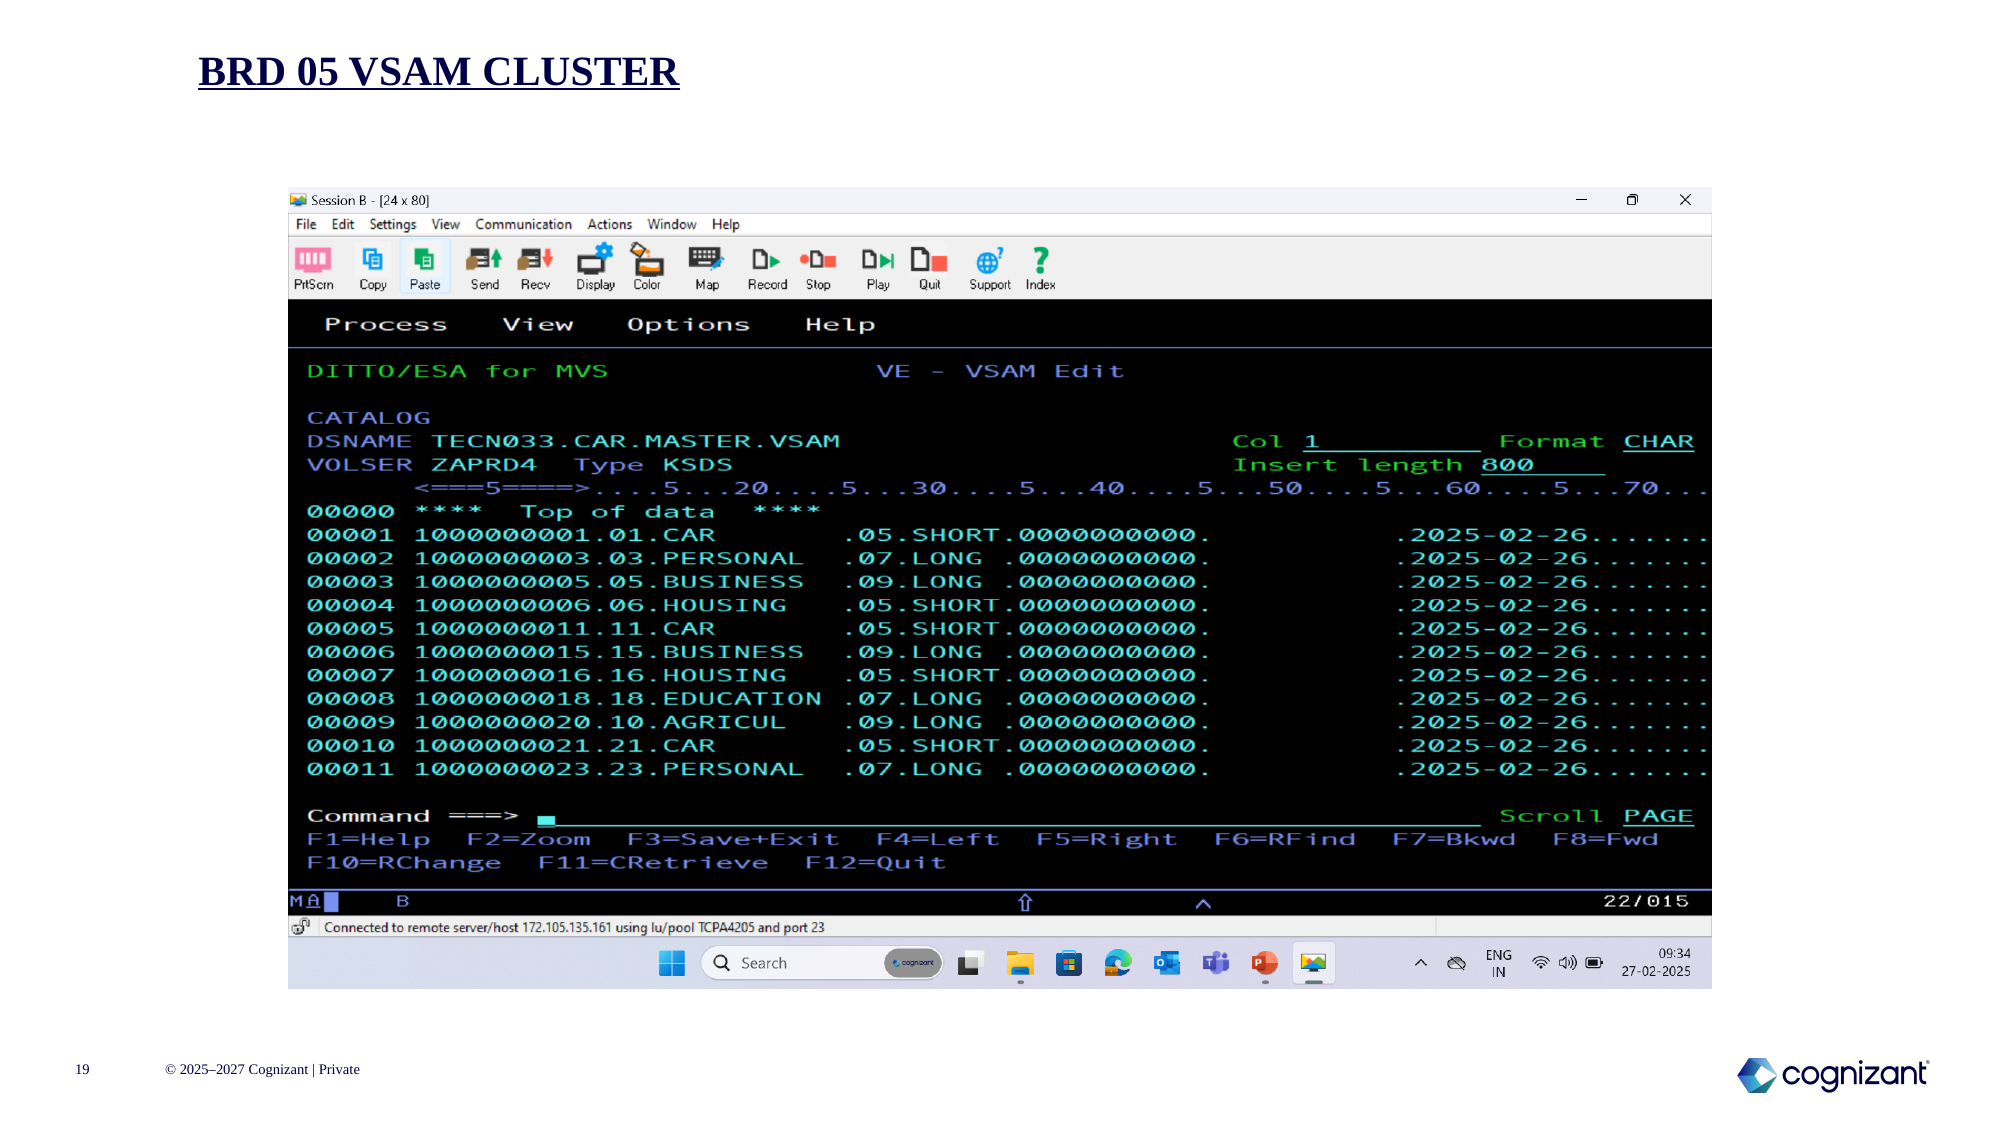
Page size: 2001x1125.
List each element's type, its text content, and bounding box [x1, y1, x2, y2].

picture [287, 187, 1713, 989]
text_box BRD 05 VSAM CLUSTER [198, 49, 1408, 95]
footer © 2025–2027 Cognizant | Private [165, 1050, 456, 1088]
picture [1737, 1058, 1930, 1093]
slide_number 19 [75, 1050, 135, 1088]
